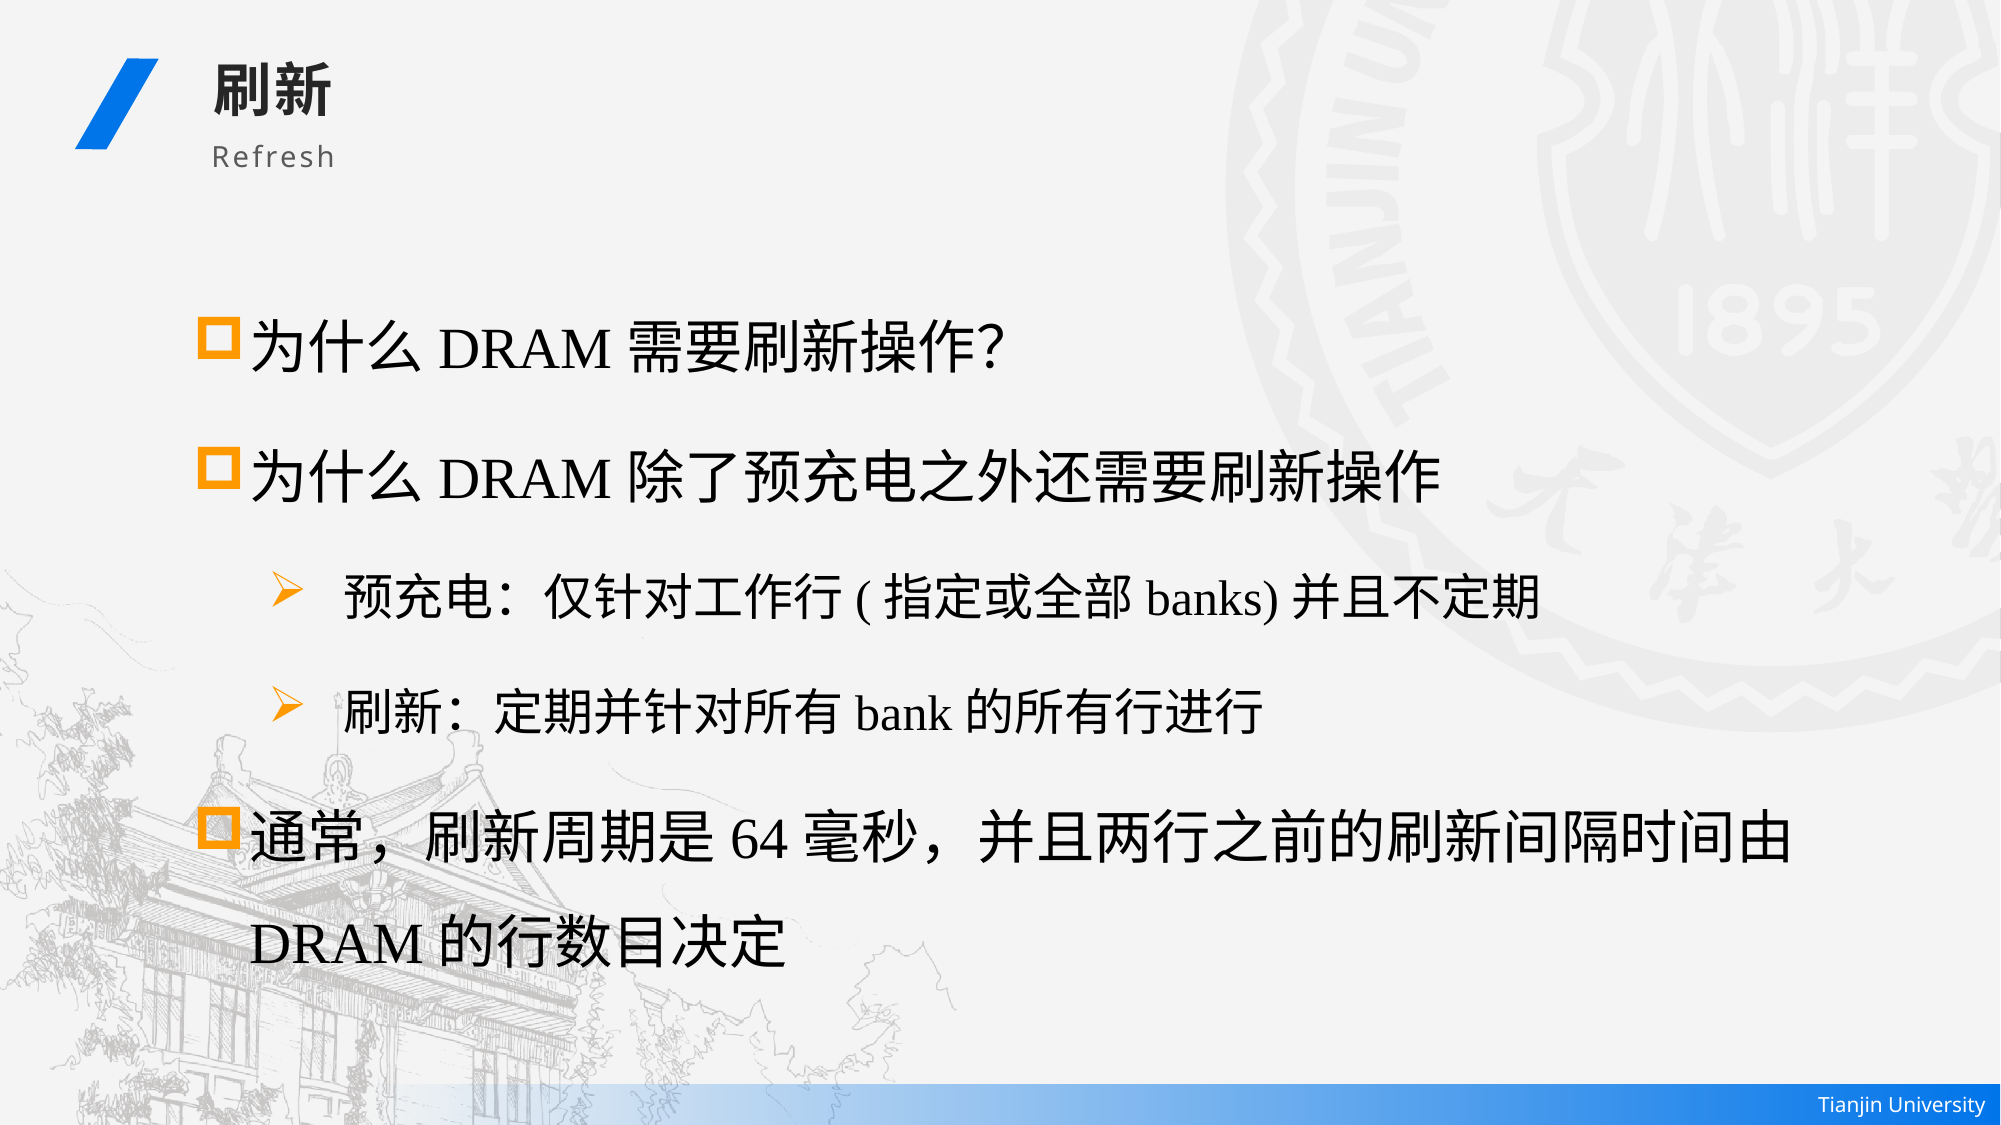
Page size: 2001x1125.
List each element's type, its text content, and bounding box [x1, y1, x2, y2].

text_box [148, 45, 398, 184]
text_box [74, 58, 148, 150]
text_box 为什么DRAM需要刷新操作？ 为什么DRAM除了预充电之外还需要刷新操作 预充电：仅针对工作行(指定或全部banks)并且不定期 刷新：定期并针对所有bank的所有行进行 通常，刷新周期是64毫秒，并且两行之前的刷新间隔时间由DRAM的行数目决定 [178, 268, 1824, 983]
